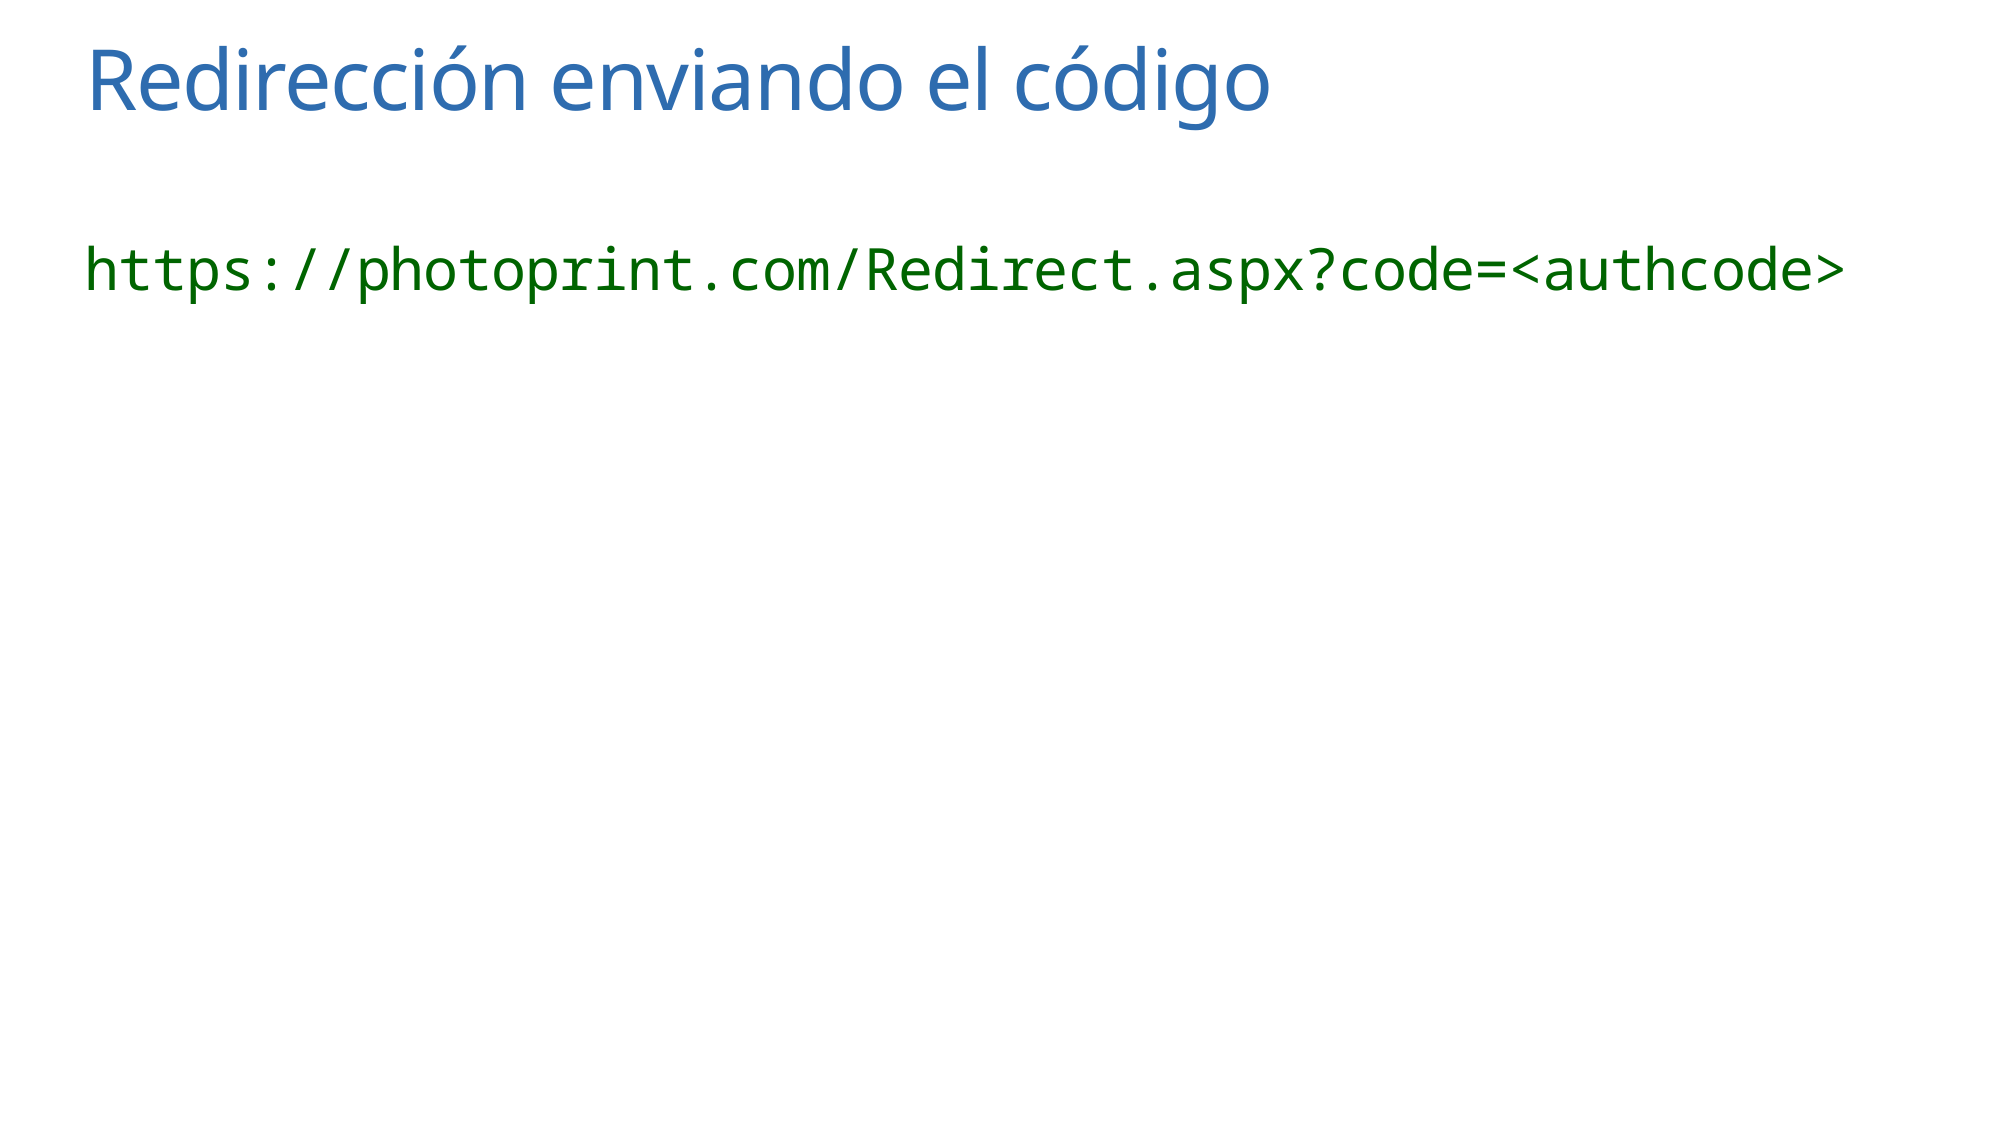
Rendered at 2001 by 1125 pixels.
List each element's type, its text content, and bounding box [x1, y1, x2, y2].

list https://photoprint.com/Redirect.aspx?code=<authcode> [85, 237, 1915, 564]
title Redirección enviando el código [85, 37, 1915, 161]
